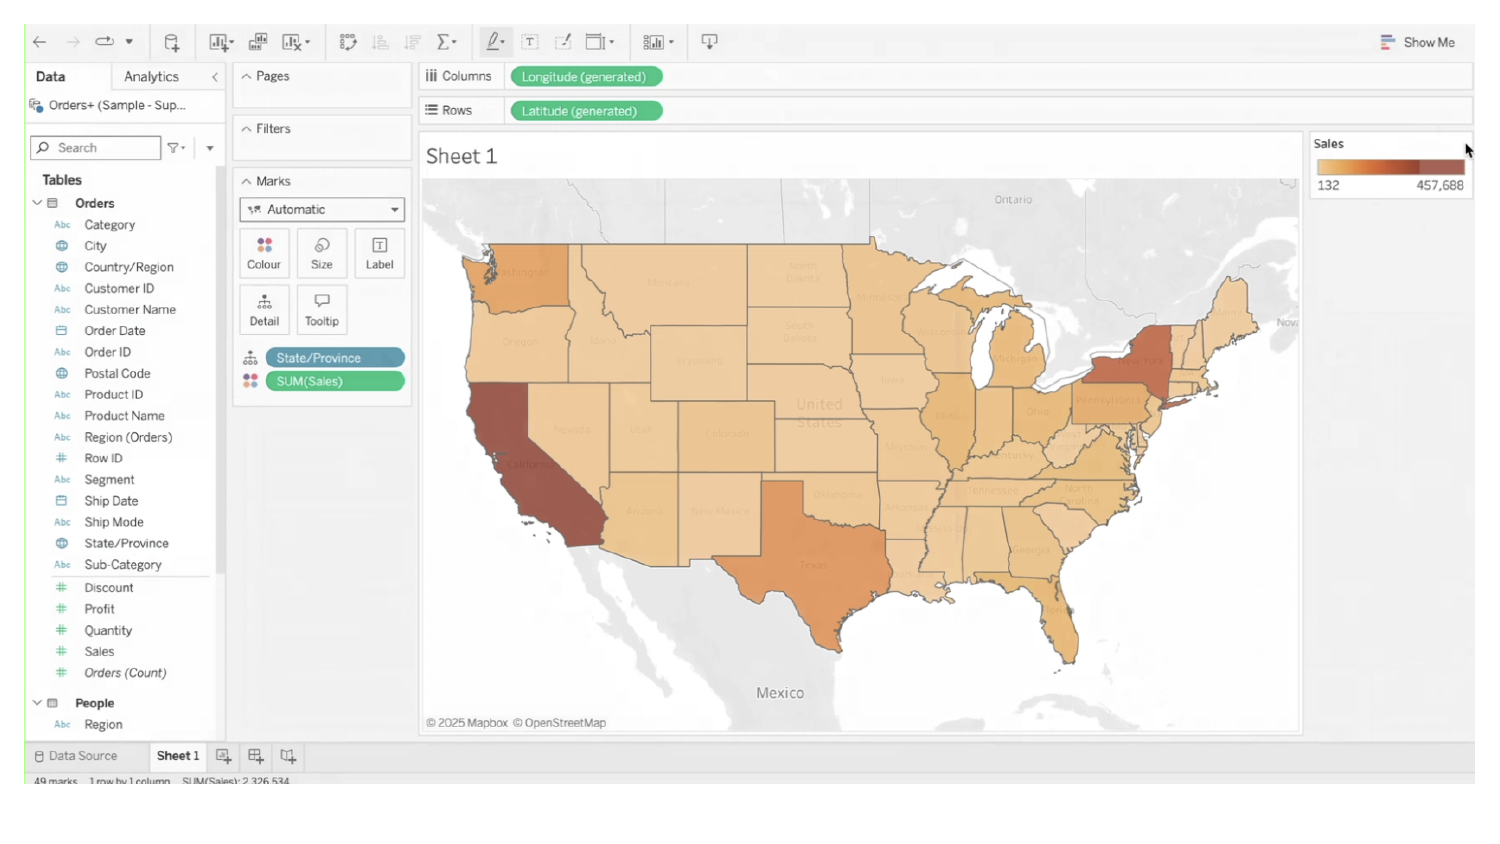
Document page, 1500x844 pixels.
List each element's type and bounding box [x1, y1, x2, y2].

picture [24, 24, 1476, 784]
